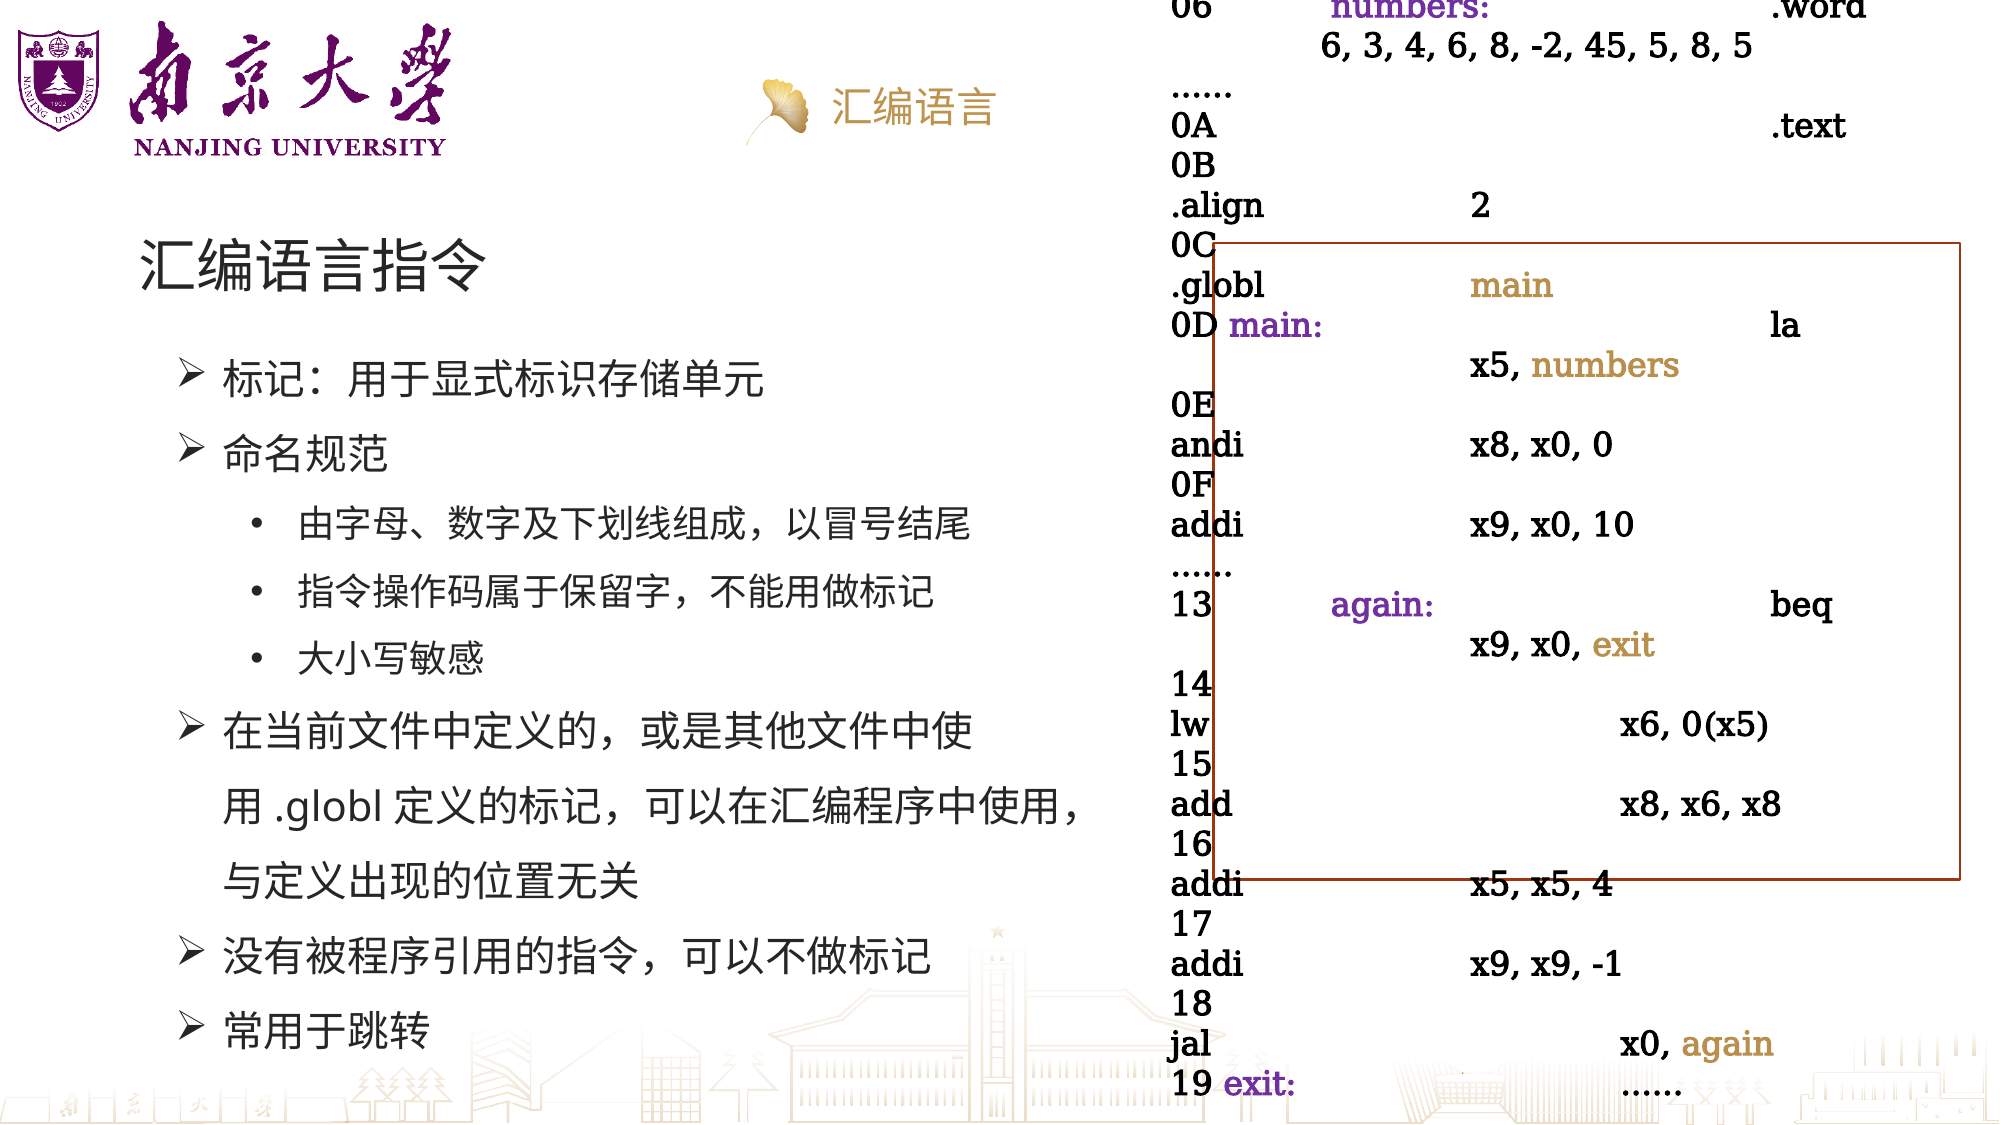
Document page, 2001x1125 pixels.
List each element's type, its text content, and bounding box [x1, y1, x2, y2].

picture [18, 21, 451, 160]
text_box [123, 204, 1139, 1062]
picture [731, 64, 830, 169]
text_box 汇编语言 [816, 73, 1226, 139]
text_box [1155, 231, 1961, 894]
